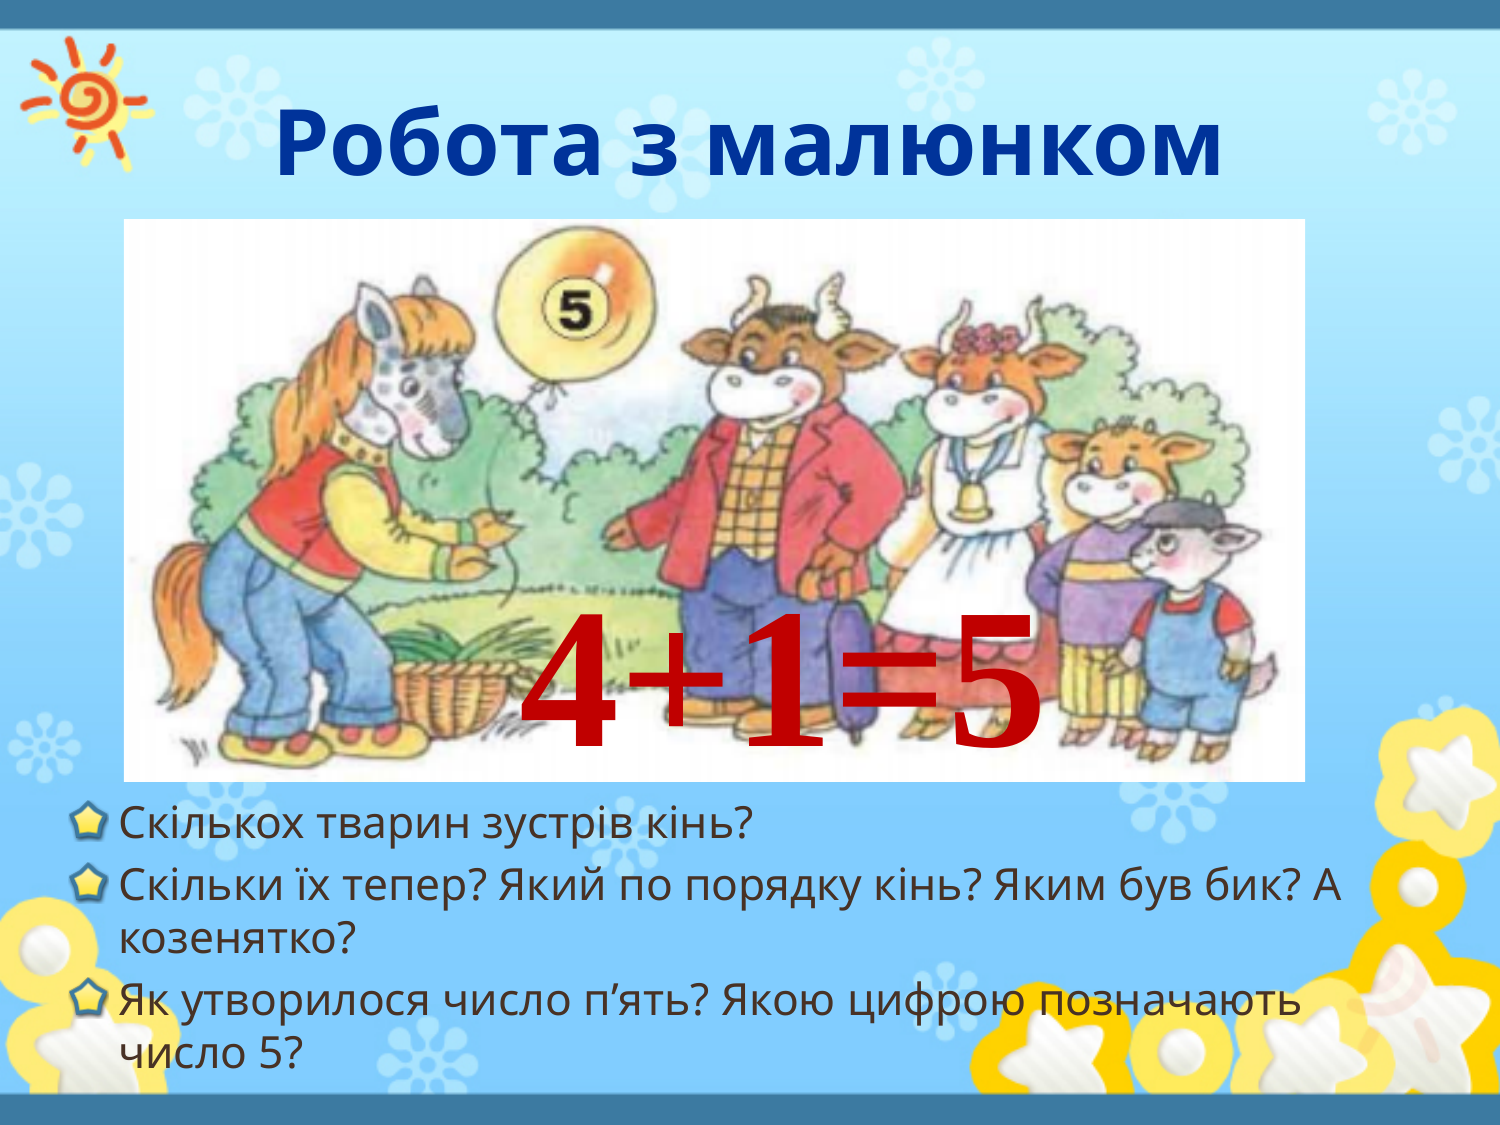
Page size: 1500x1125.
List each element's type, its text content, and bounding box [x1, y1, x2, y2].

list Скількох тварин зустрів кінь? Скільки їх тепер? Який по порядку кінь? Яким був бик? А козенятко? Як утворилося число п’ять? Якою цифрою позначають число 5? [53, 786, 1402, 1088]
picture [0, 0, 1500, 1125]
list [123, 219, 1306, 782]
title Робота з малюнком [75, 45, 1425, 233]
